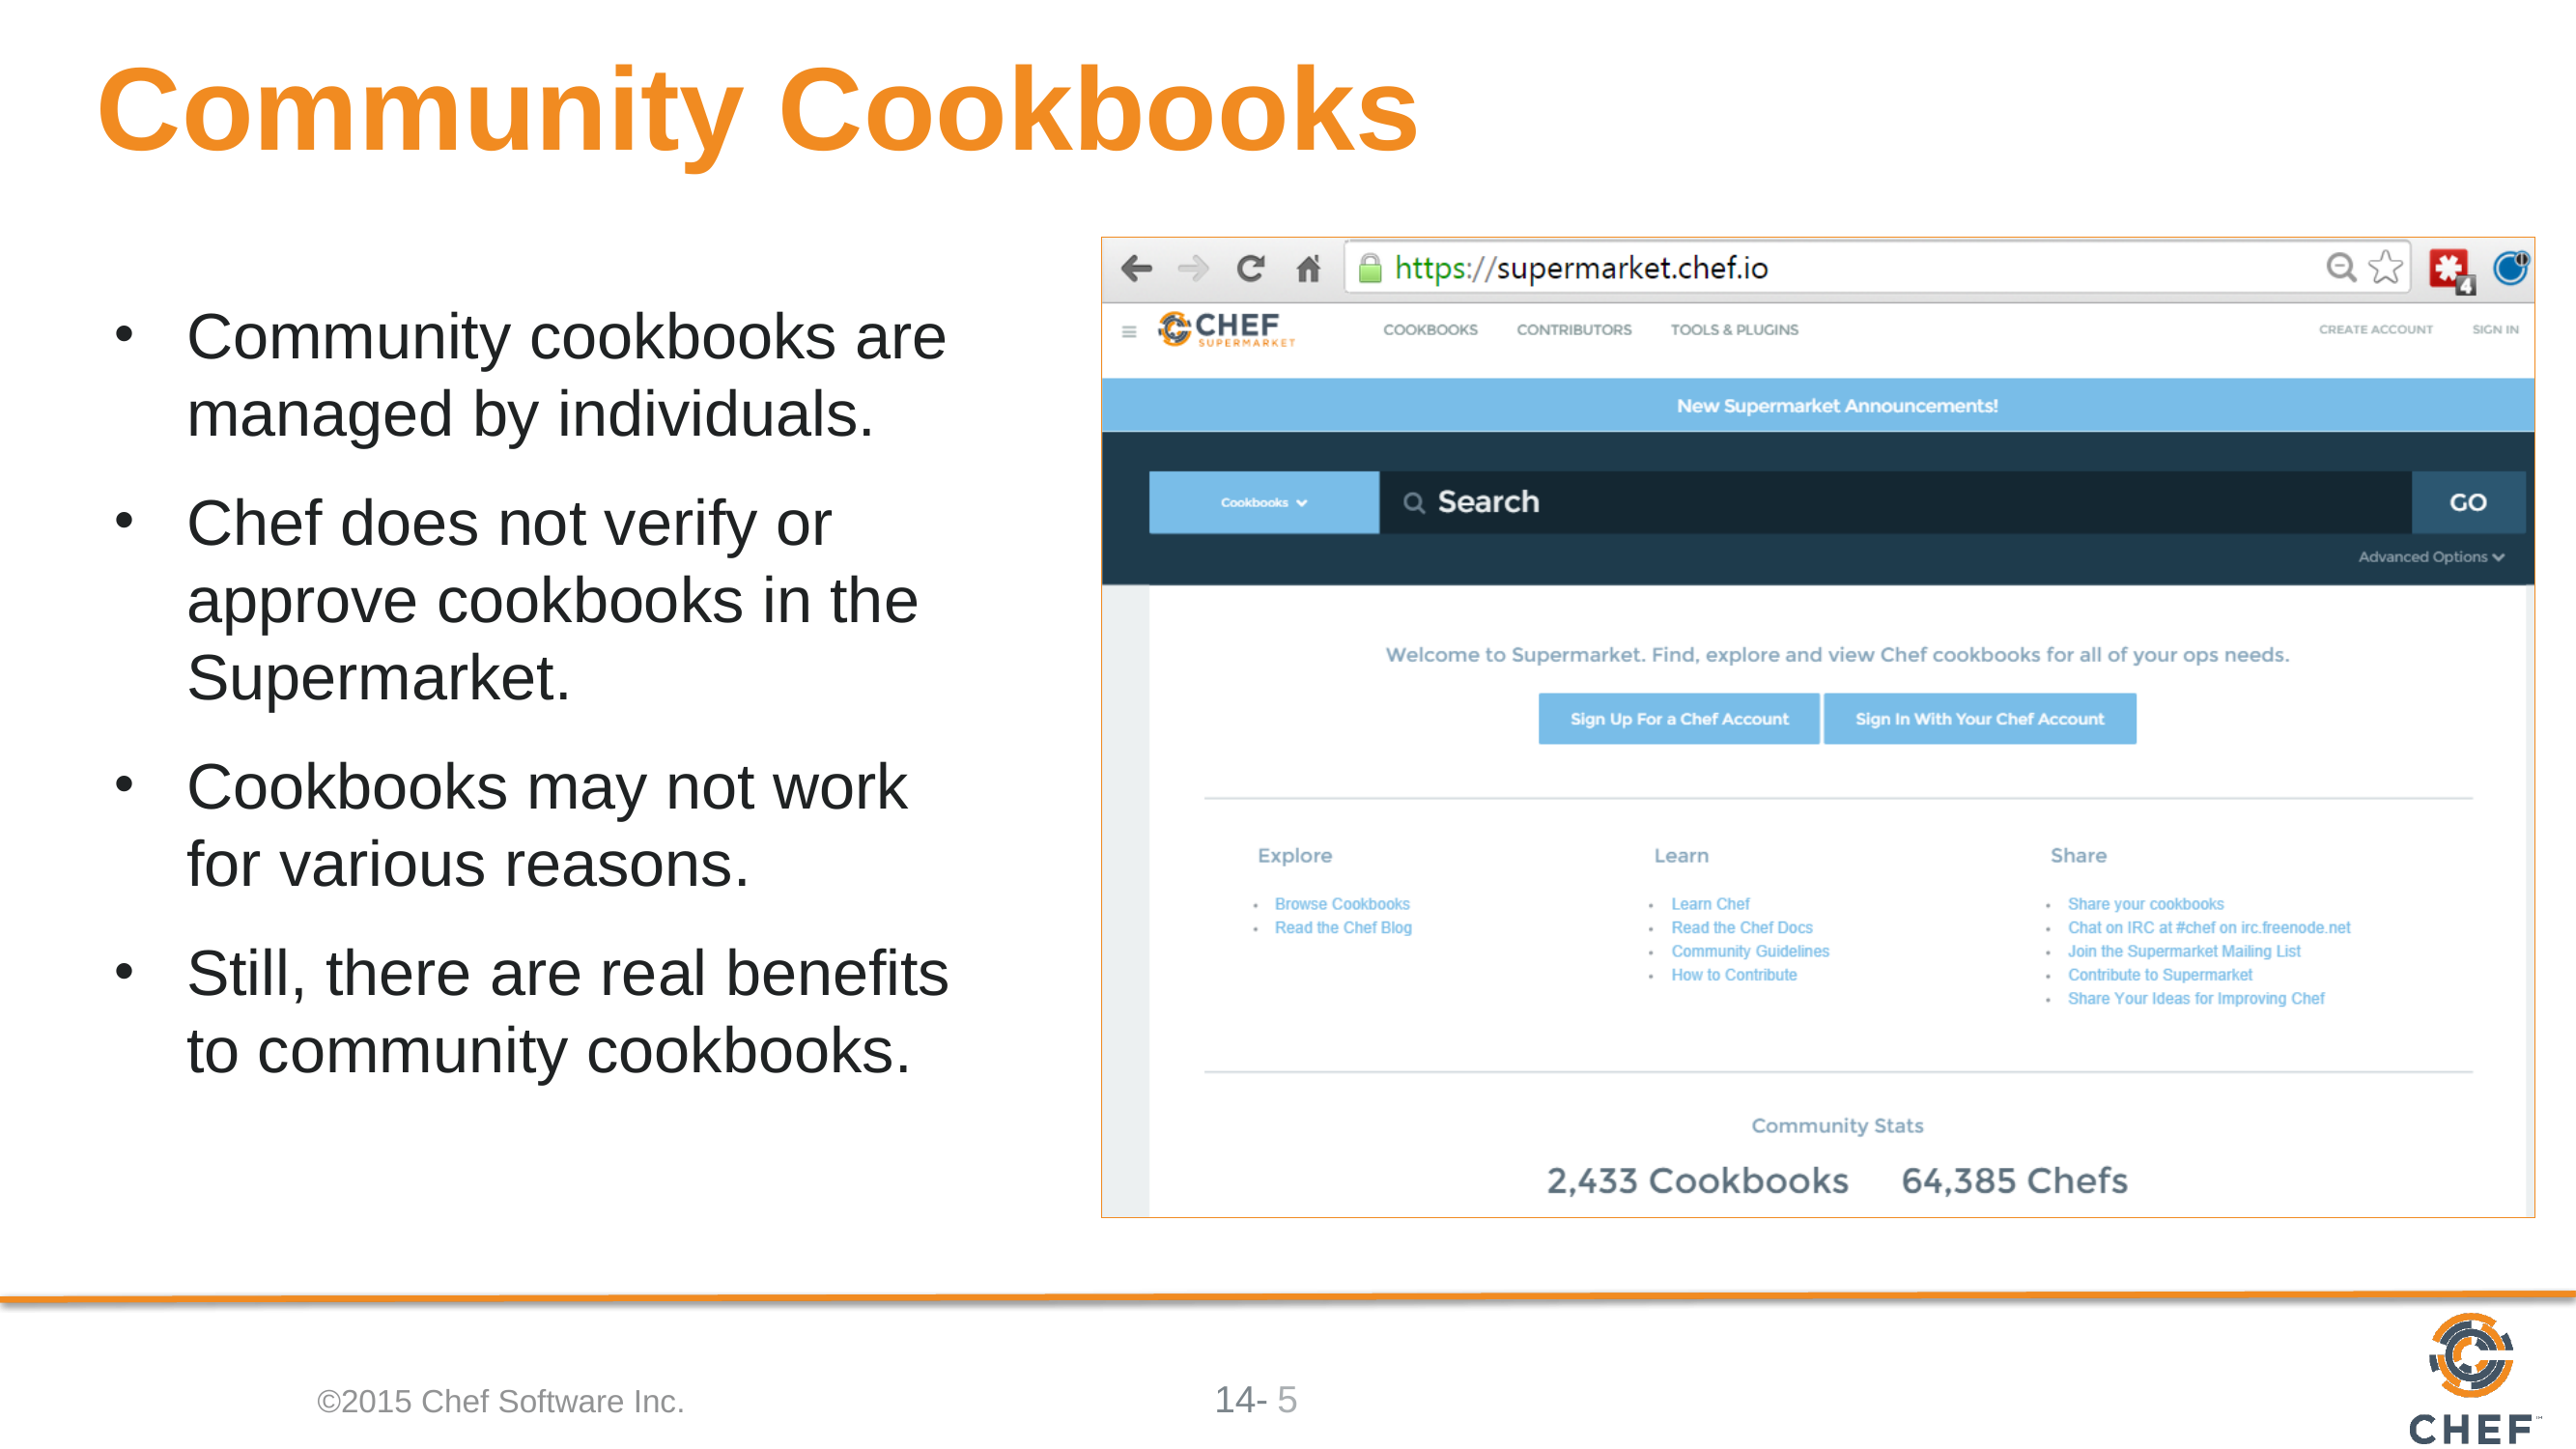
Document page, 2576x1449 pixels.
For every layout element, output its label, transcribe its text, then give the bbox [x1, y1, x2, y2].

picture [2399, 1297, 2550, 1449]
footer ©2015 Chef Software Inc. [51, 1359, 952, 1440]
list Community cookbooks are managed by individuals. Chef does not verify or approve cookbooks in the Supermarket. Cookbooks may not work for various reasons. Still, there are real benefits to community cookbooks. [17, 294, 965, 1142]
title Community Cookbooks [96, 48, 2463, 180]
slide_number 5 [998, 1359, 1578, 1437]
picture [1100, 236, 2536, 1218]
